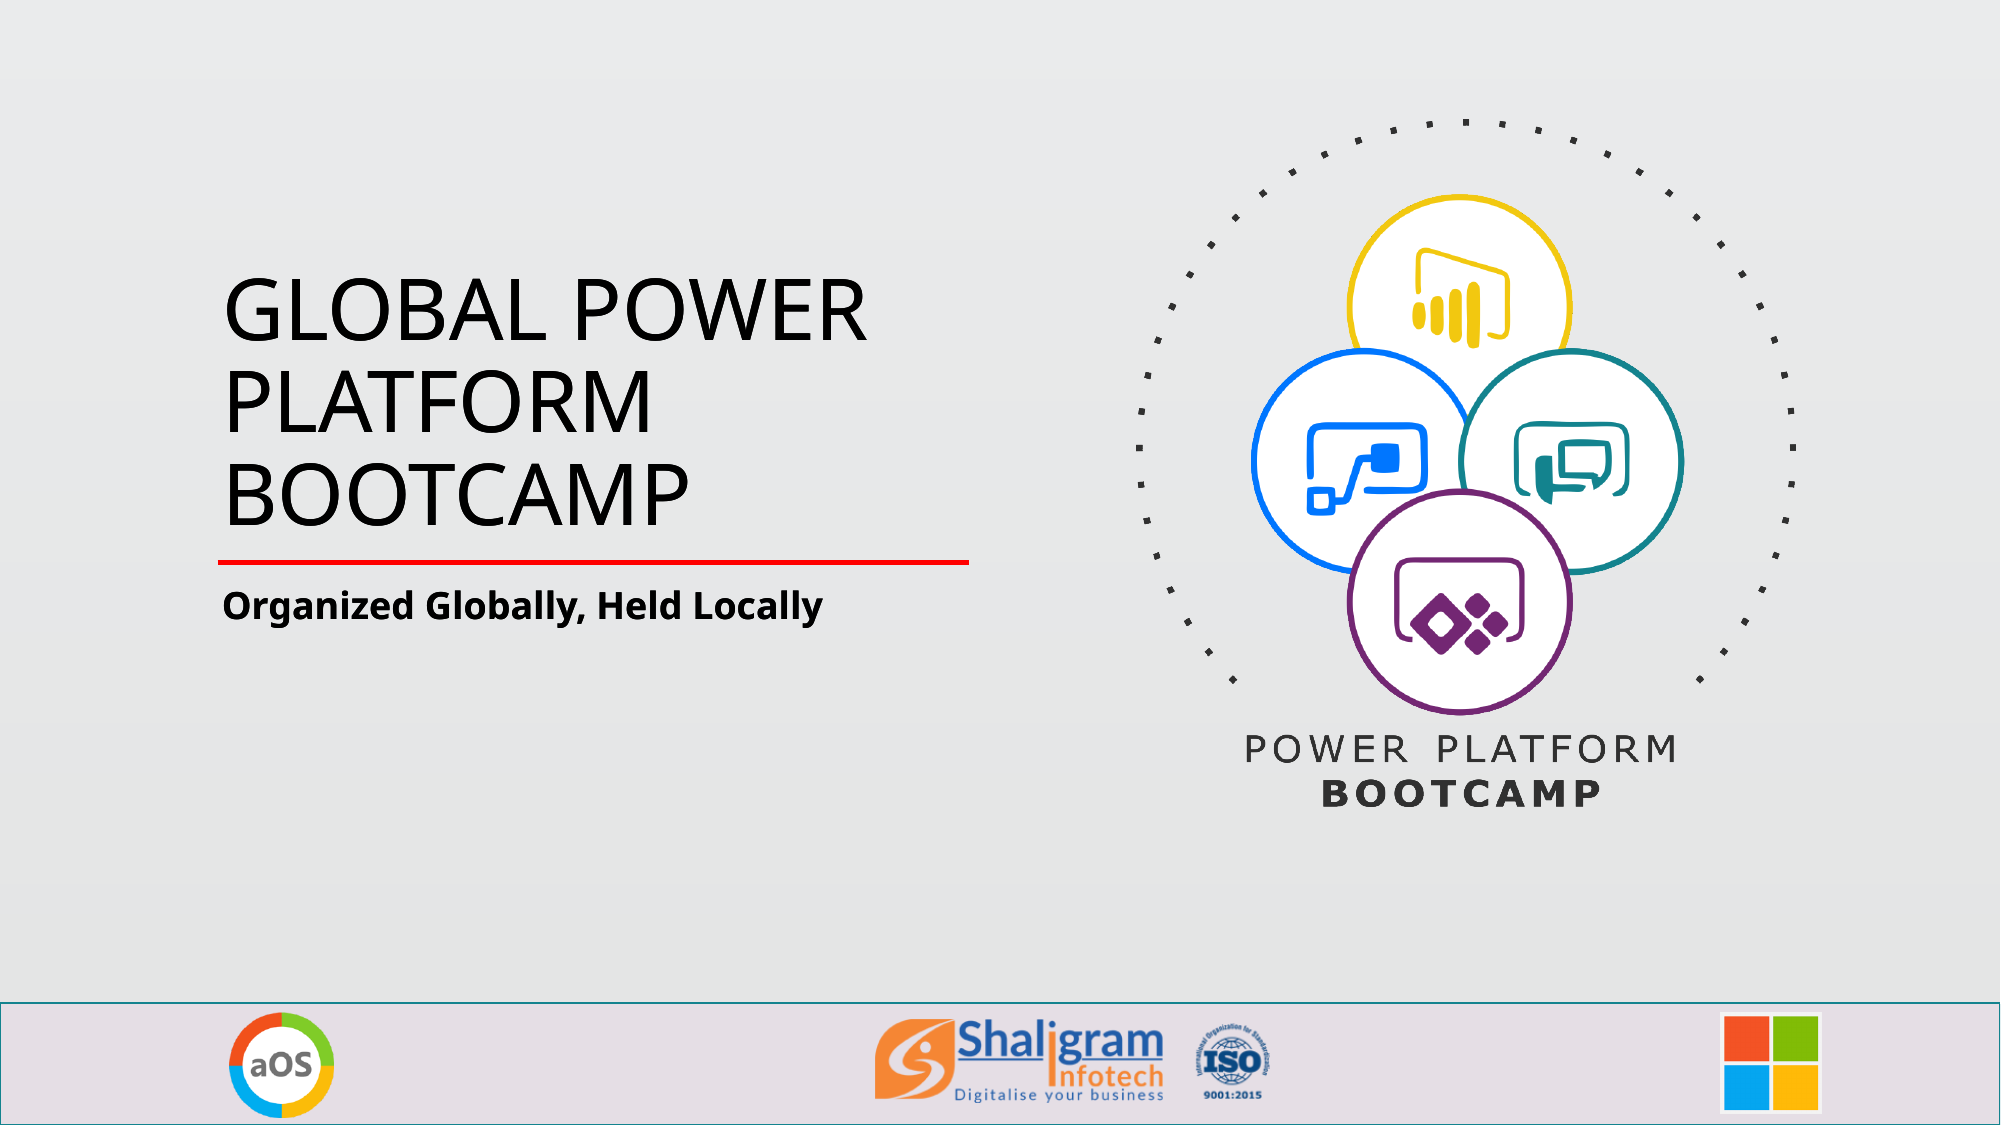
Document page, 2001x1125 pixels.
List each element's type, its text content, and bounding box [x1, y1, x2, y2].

picture [875, 1019, 1270, 1103]
title GLOBAL POWER PLATFORM BOOTCAMP [207, 152, 893, 544]
text_box Organized Globally, Held Locally [207, 574, 876, 680]
text_box [0, 1002, 2000, 1125]
picture [1720, 1012, 1822, 1114]
picture [1136, 119, 1796, 807]
picture [228, 1012, 334, 1118]
